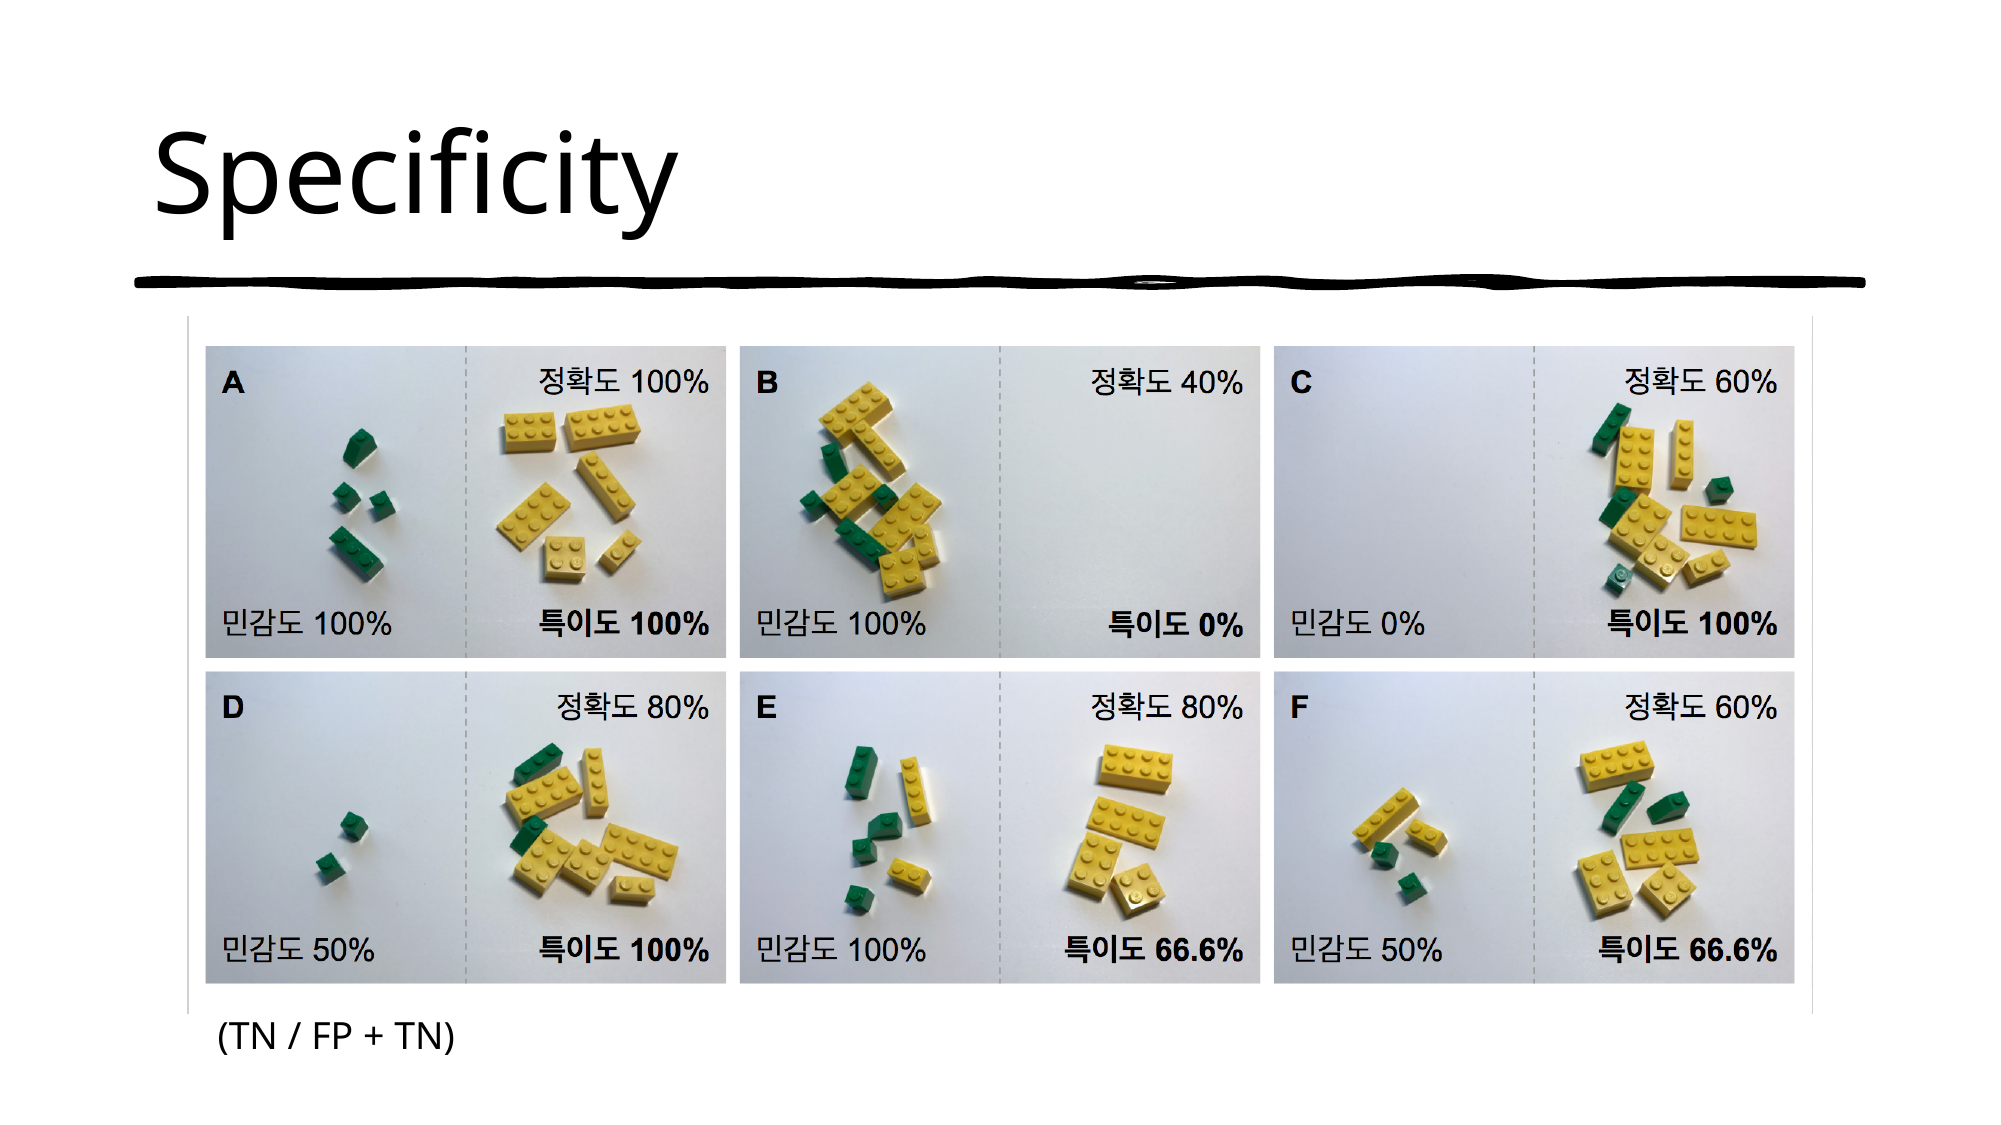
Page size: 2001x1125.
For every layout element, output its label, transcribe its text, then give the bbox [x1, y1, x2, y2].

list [187, 316, 1813, 1015]
text_box (TN / FP + TN) [202, 1015, 1203, 1065]
title Specificity [137, 59, 1863, 278]
